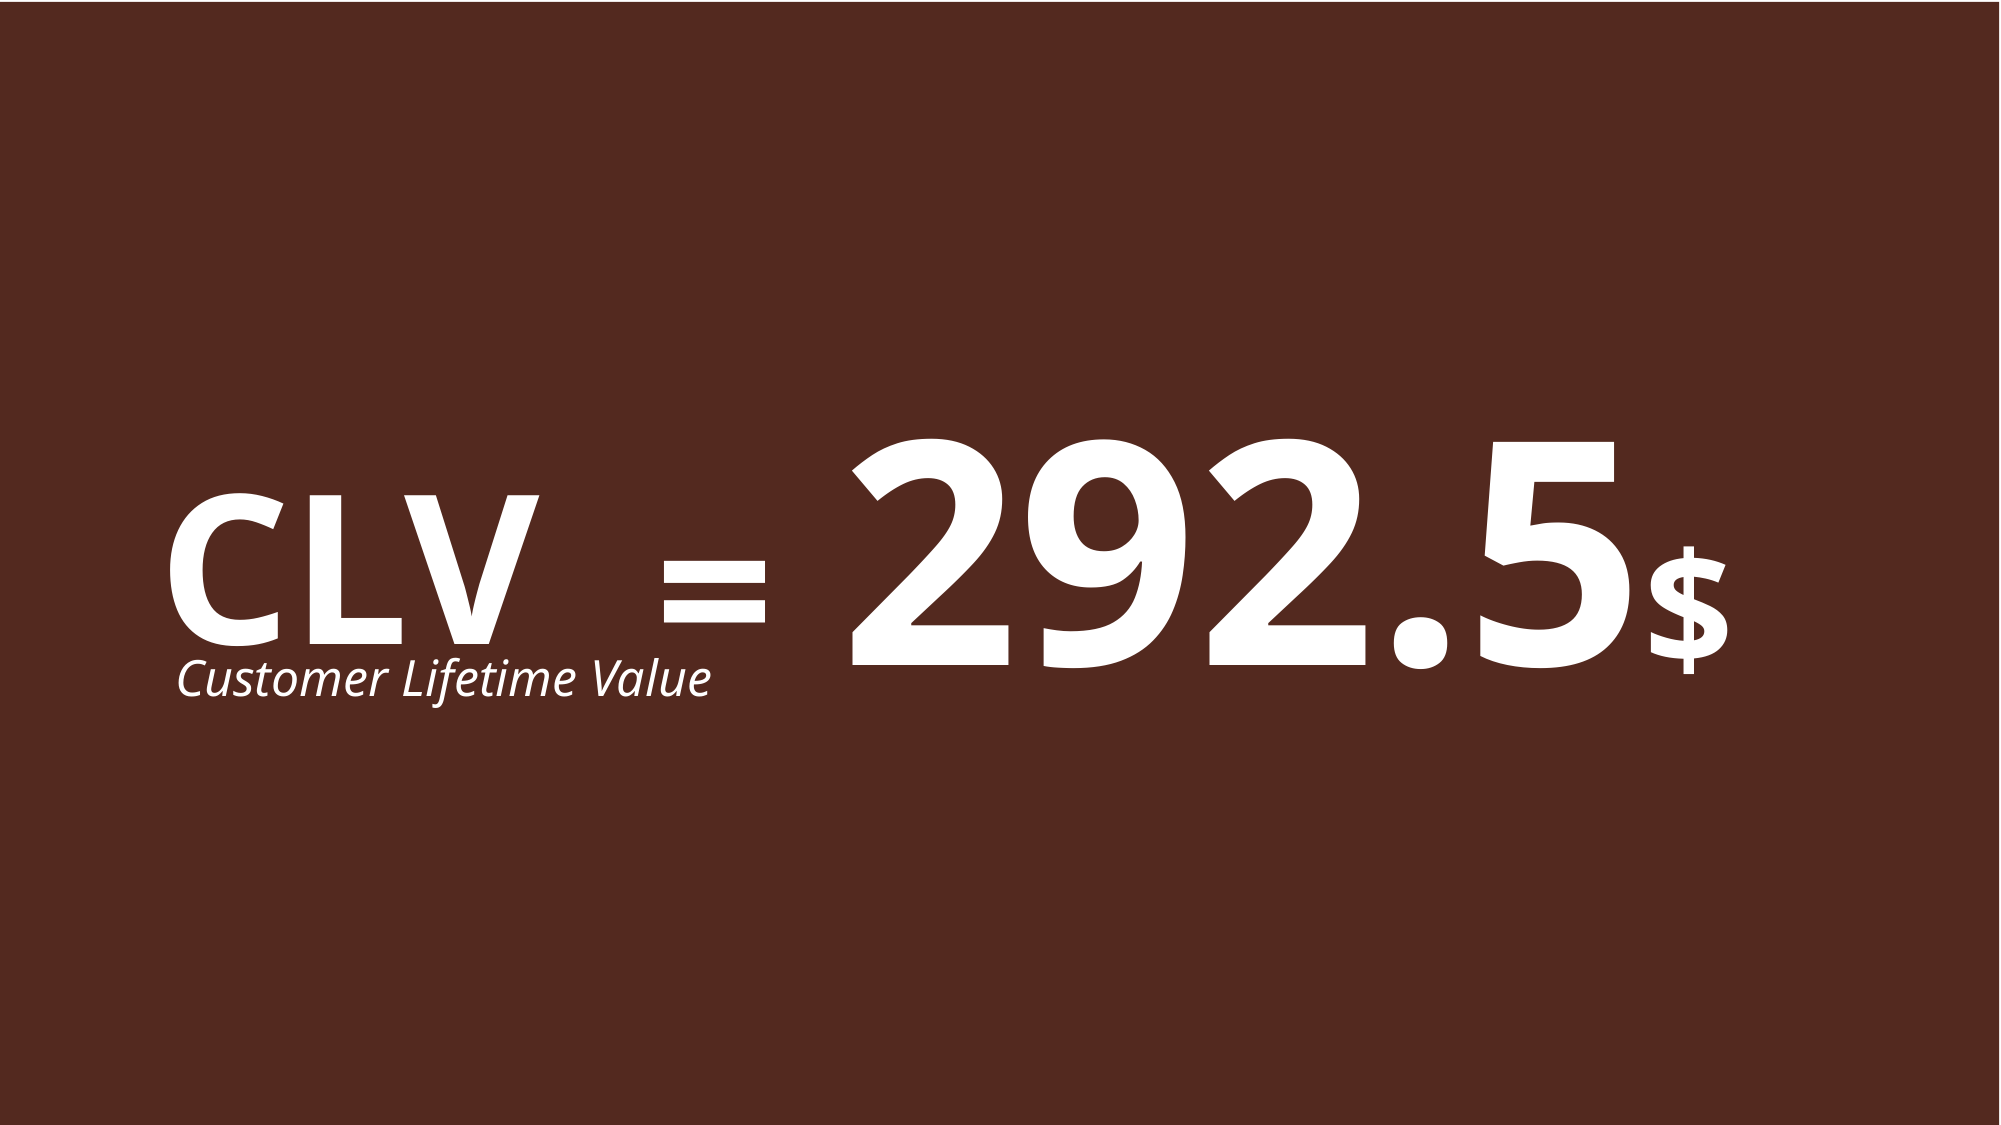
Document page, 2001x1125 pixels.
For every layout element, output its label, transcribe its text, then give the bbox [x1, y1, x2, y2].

text_box 292.5$ [825, 458, 2000, 735]
text_box Customer Lifetime Value [160, 442, 627, 715]
title CLV [143, 416, 1310, 694]
text_box [0, 1, 2000, 1125]
text_box = [627, 437, 1902, 715]
